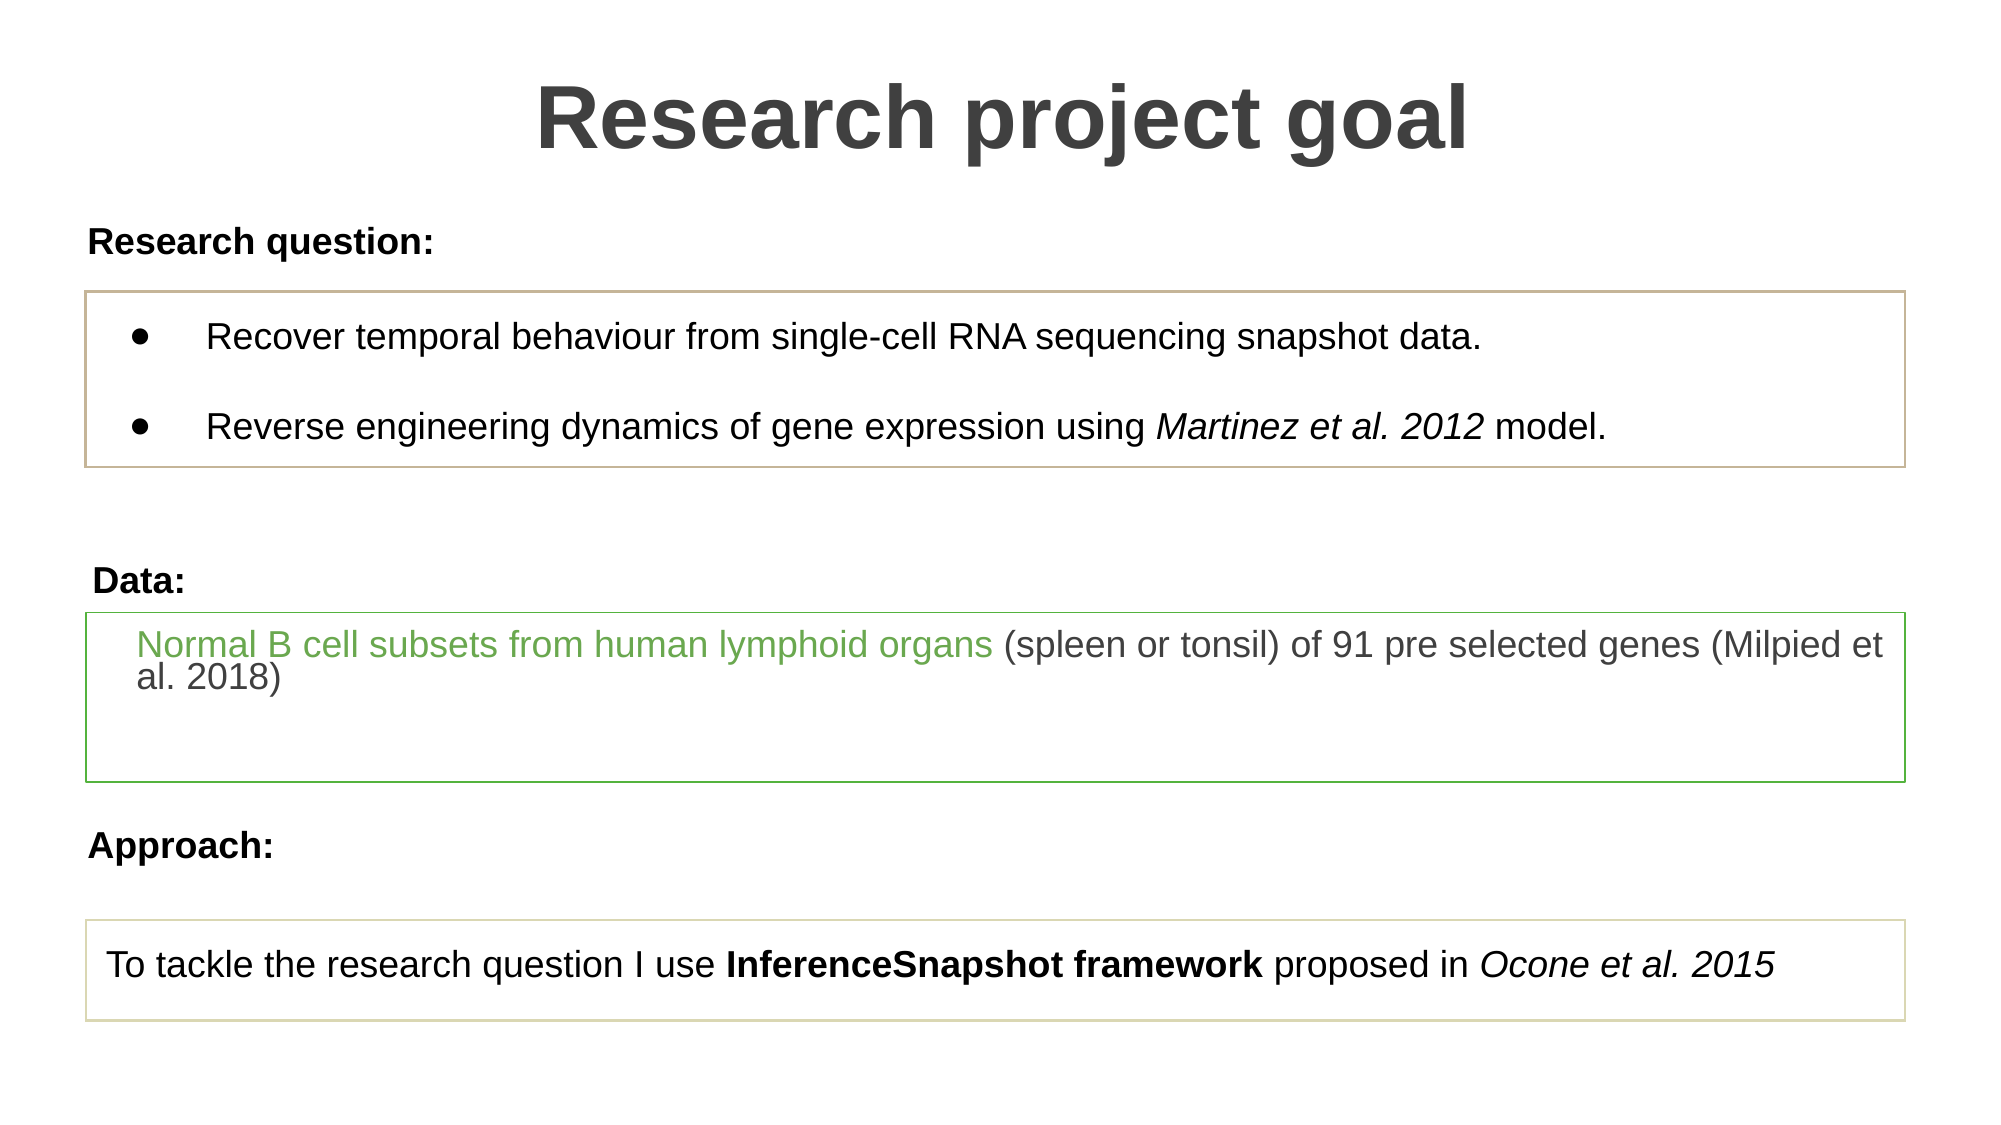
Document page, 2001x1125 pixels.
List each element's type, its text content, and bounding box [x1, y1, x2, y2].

text_box Research project goal [515, 11, 1609, 187]
text_box Approach: [72, 813, 345, 889]
text_box Data: [72, 536, 321, 638]
text_box To tackle the research question I use InferenceSnapshot framework proposed in Ocone et al. 2015 [85, 919, 1906, 1021]
text_box Recover temporal behaviour from single-cell RNA sequencing snapshot data. Reverse engineering dynamics of gene expression using Martinez et al. 2012 model. [85, 291, 1906, 467]
text_box Normal B cell subsets from human lymphoid organs (spleen or tonsil) of 91 pre selected genes (Milpied et al. 2018) [85, 612, 1906, 782]
text_box Research question: [72, 210, 539, 286]
